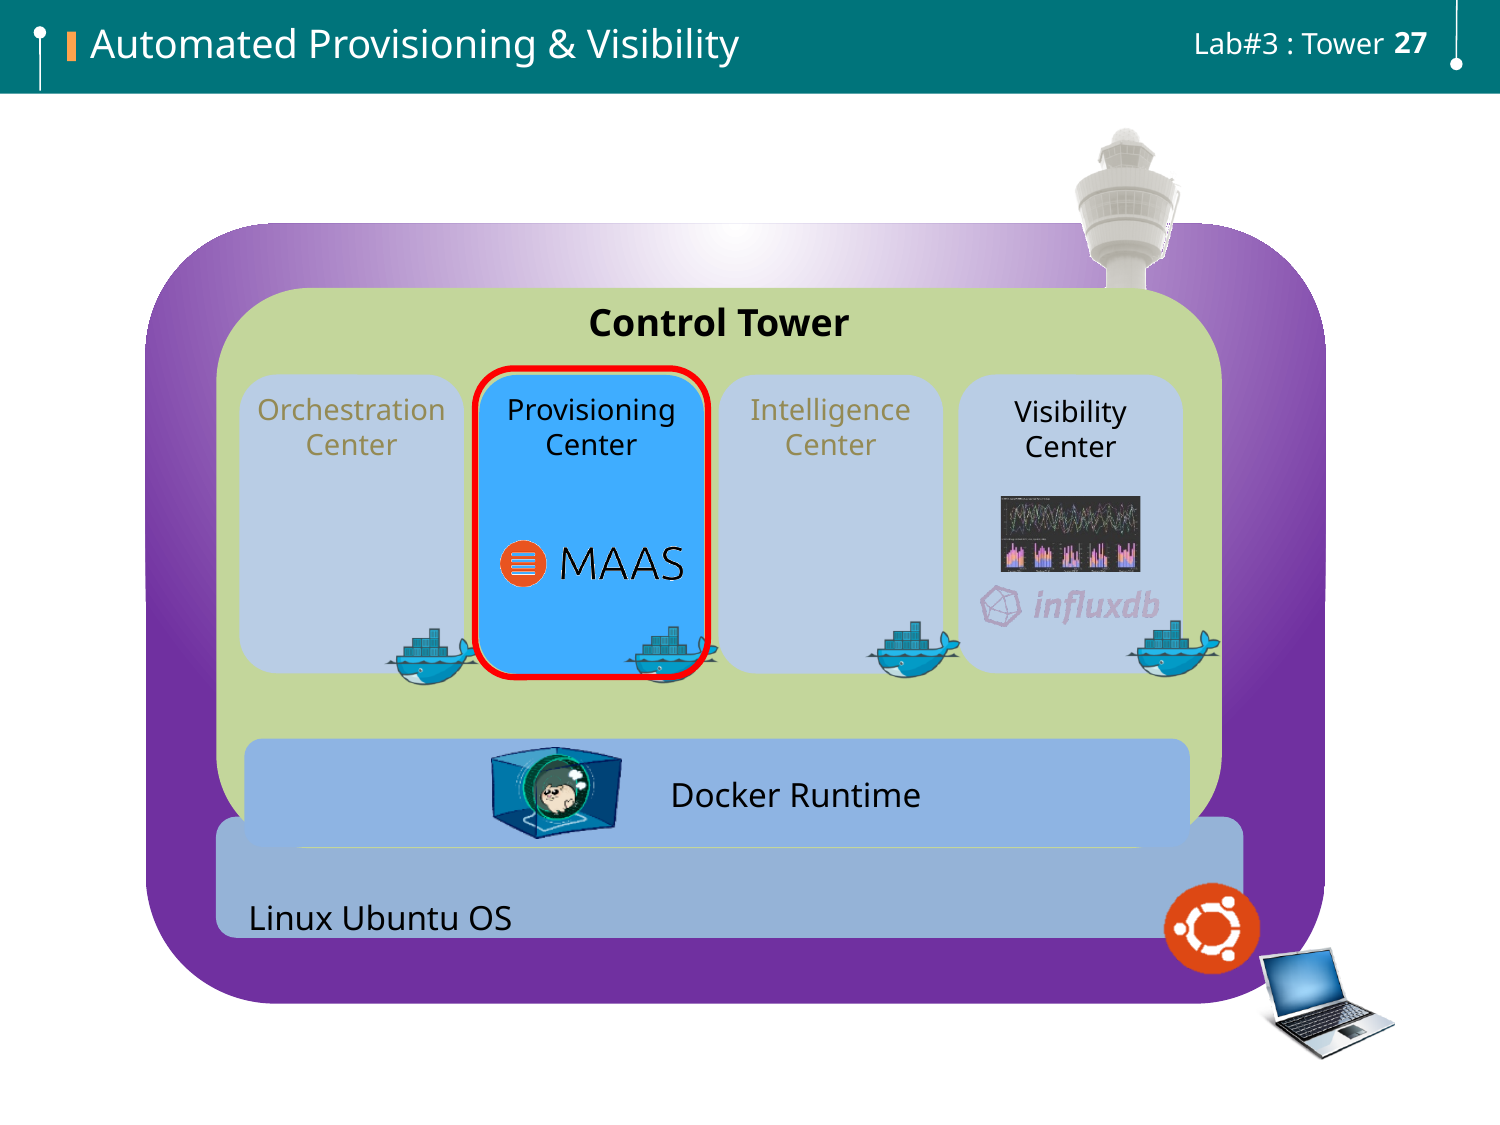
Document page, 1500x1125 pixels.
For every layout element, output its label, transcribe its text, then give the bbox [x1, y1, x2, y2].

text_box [145, 116, 1395, 1060]
title Automated Provisioning & Visibility [75, 4, 1055, 89]
